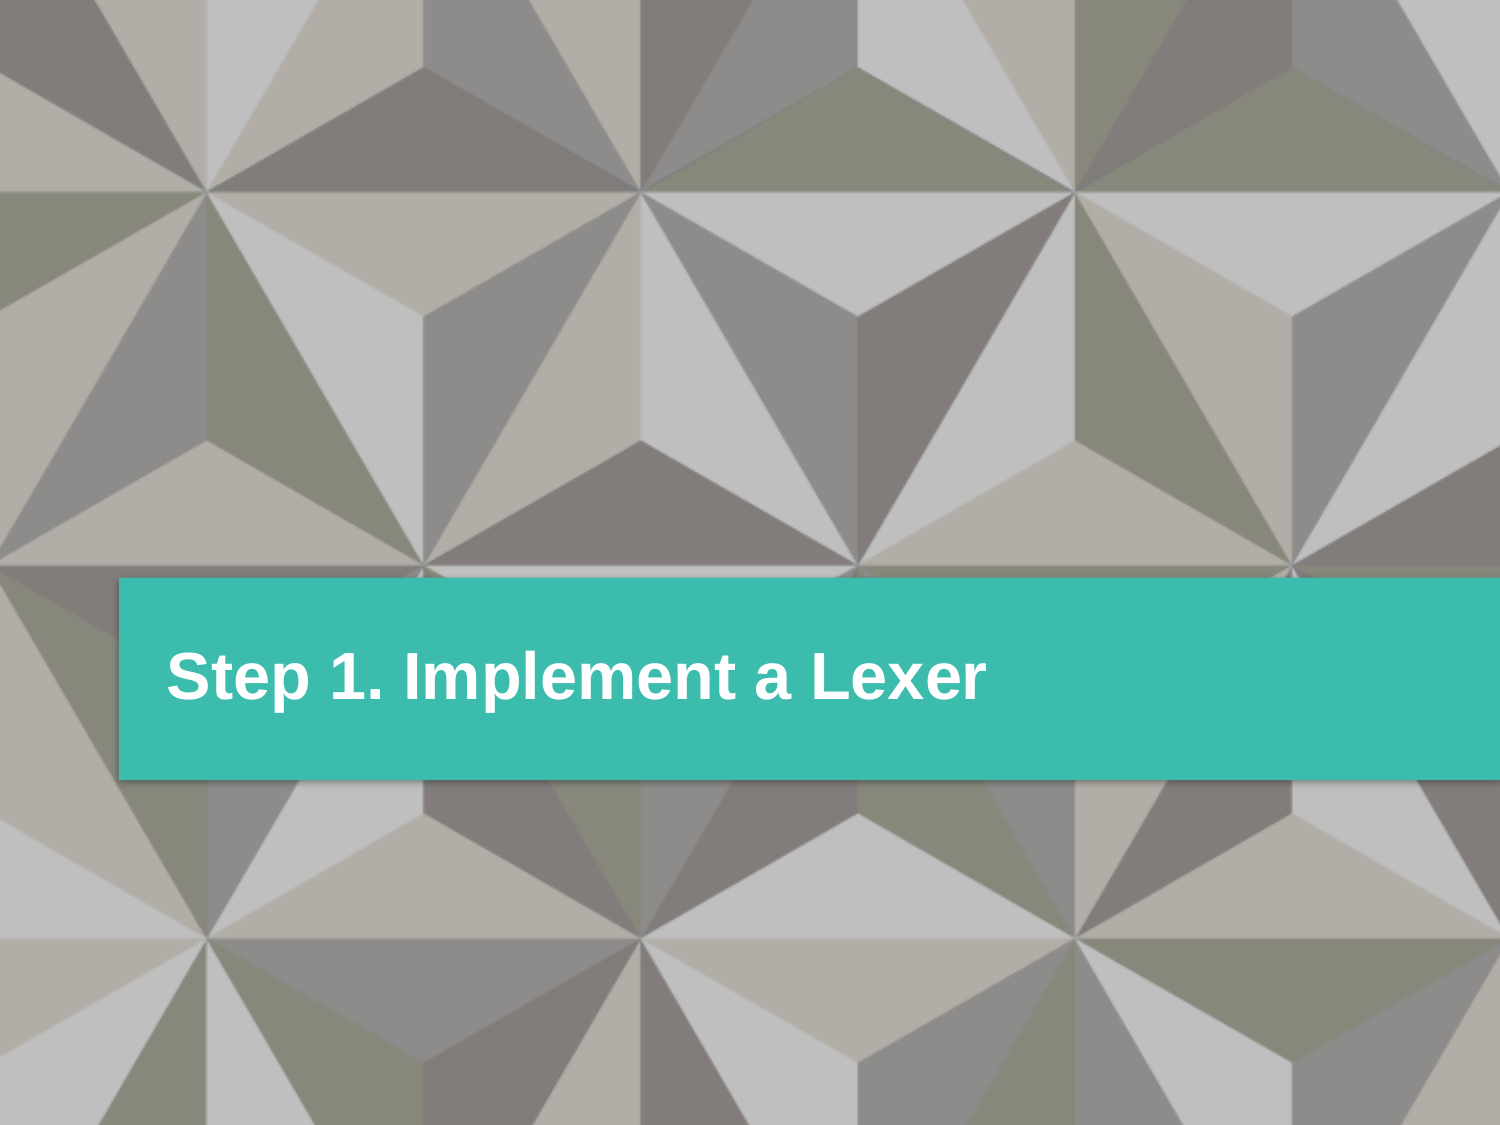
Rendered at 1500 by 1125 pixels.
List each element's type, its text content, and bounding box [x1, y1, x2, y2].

picture [0, 0, 1500, 1125]
list Step 1. Implement a Lexer [152, 593, 1350, 763]
